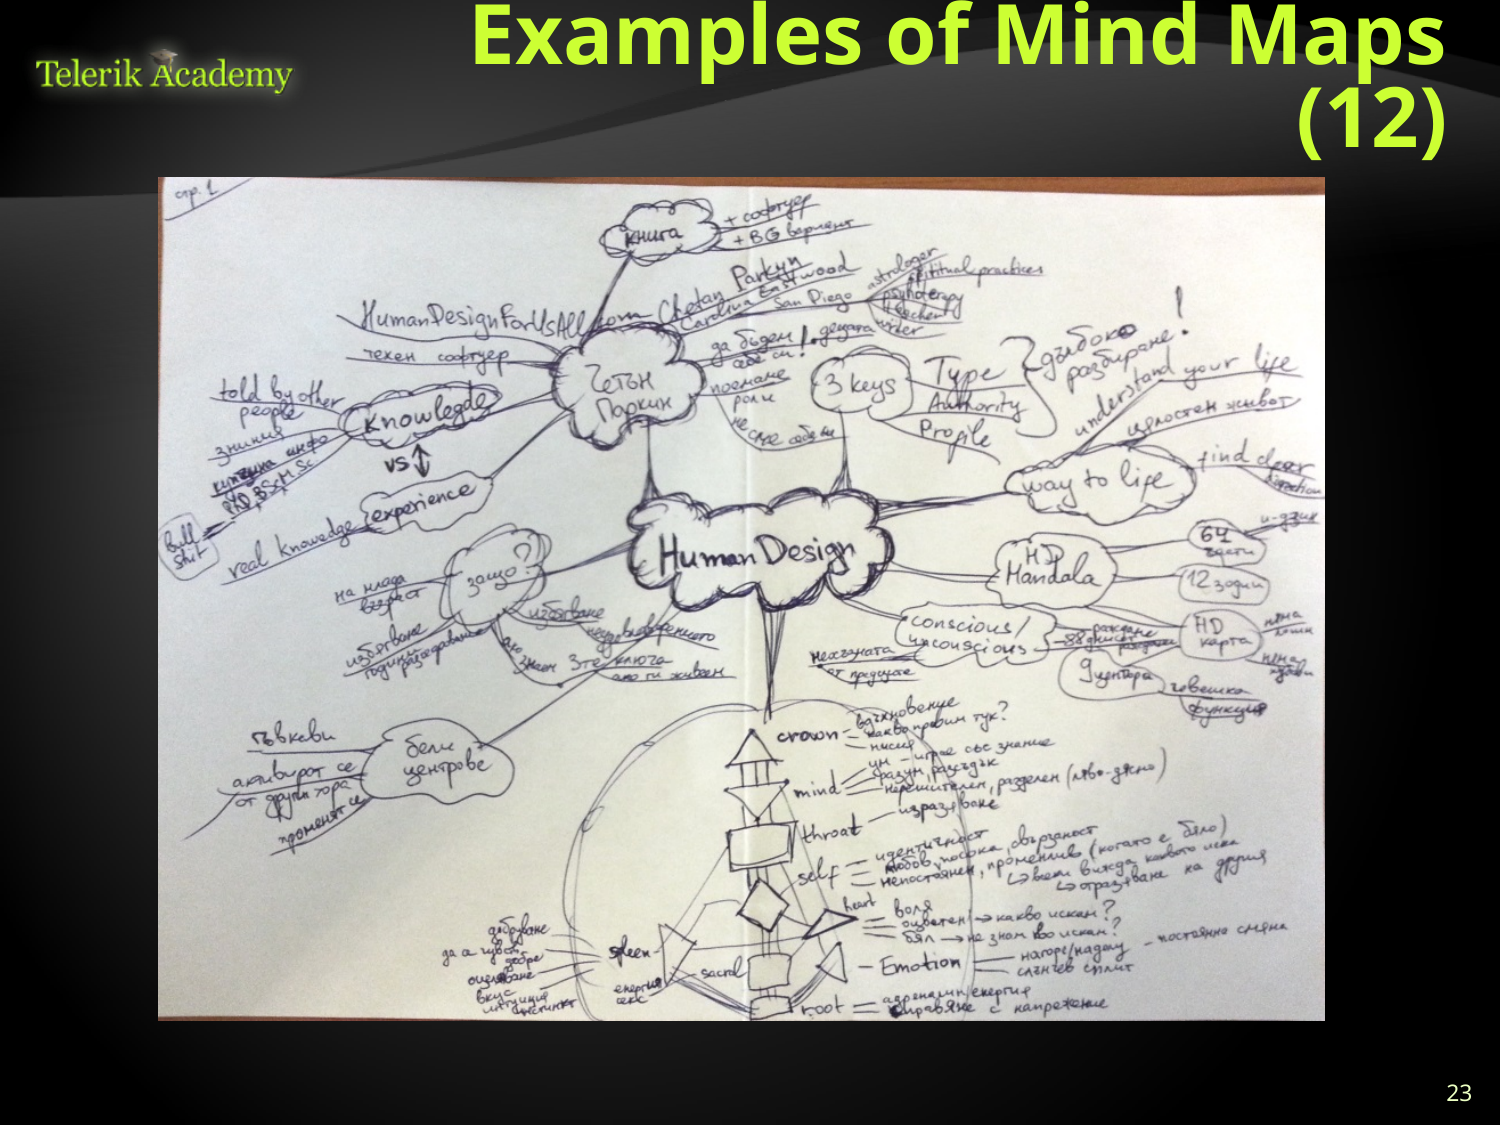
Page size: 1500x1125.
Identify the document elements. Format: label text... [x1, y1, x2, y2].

title Examples of Mind Maps (12) [300, 12, 1463, 150]
slide_number 23 [1412, 1074, 1488, 1113]
picture [0, 0, 1500, 1125]
